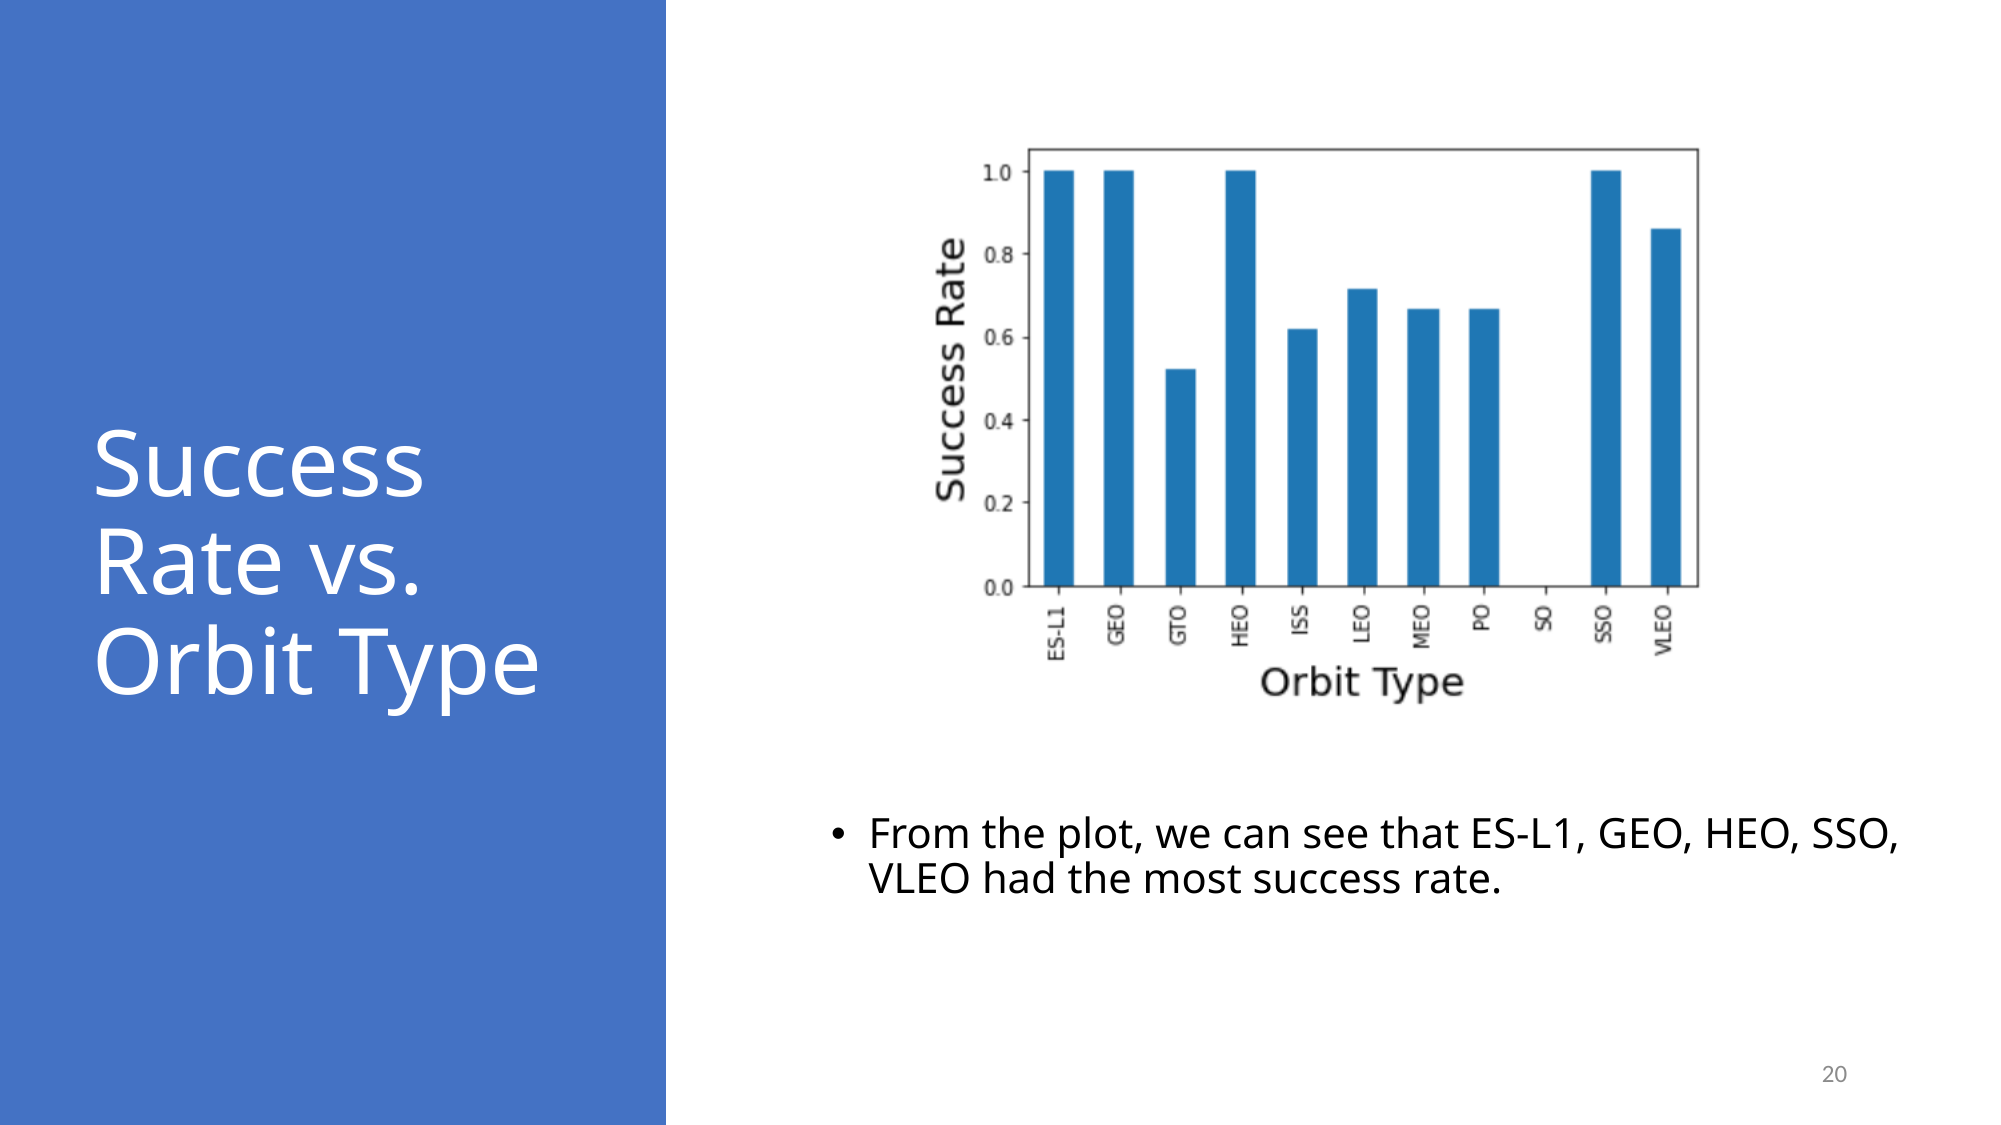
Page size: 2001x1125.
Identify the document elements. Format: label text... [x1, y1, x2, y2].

picture [893, 138, 1747, 733]
list From the plot, we can see that ES-L1, GEO, HEO, SSO, VLEO had the most success rate. [816, 782, 1940, 934]
text_box [0, 0, 667, 1125]
text_box Success Rate vs. Orbit Type [77, 104, 614, 1026]
slide_number 20 [1728, 1042, 1863, 1103]
